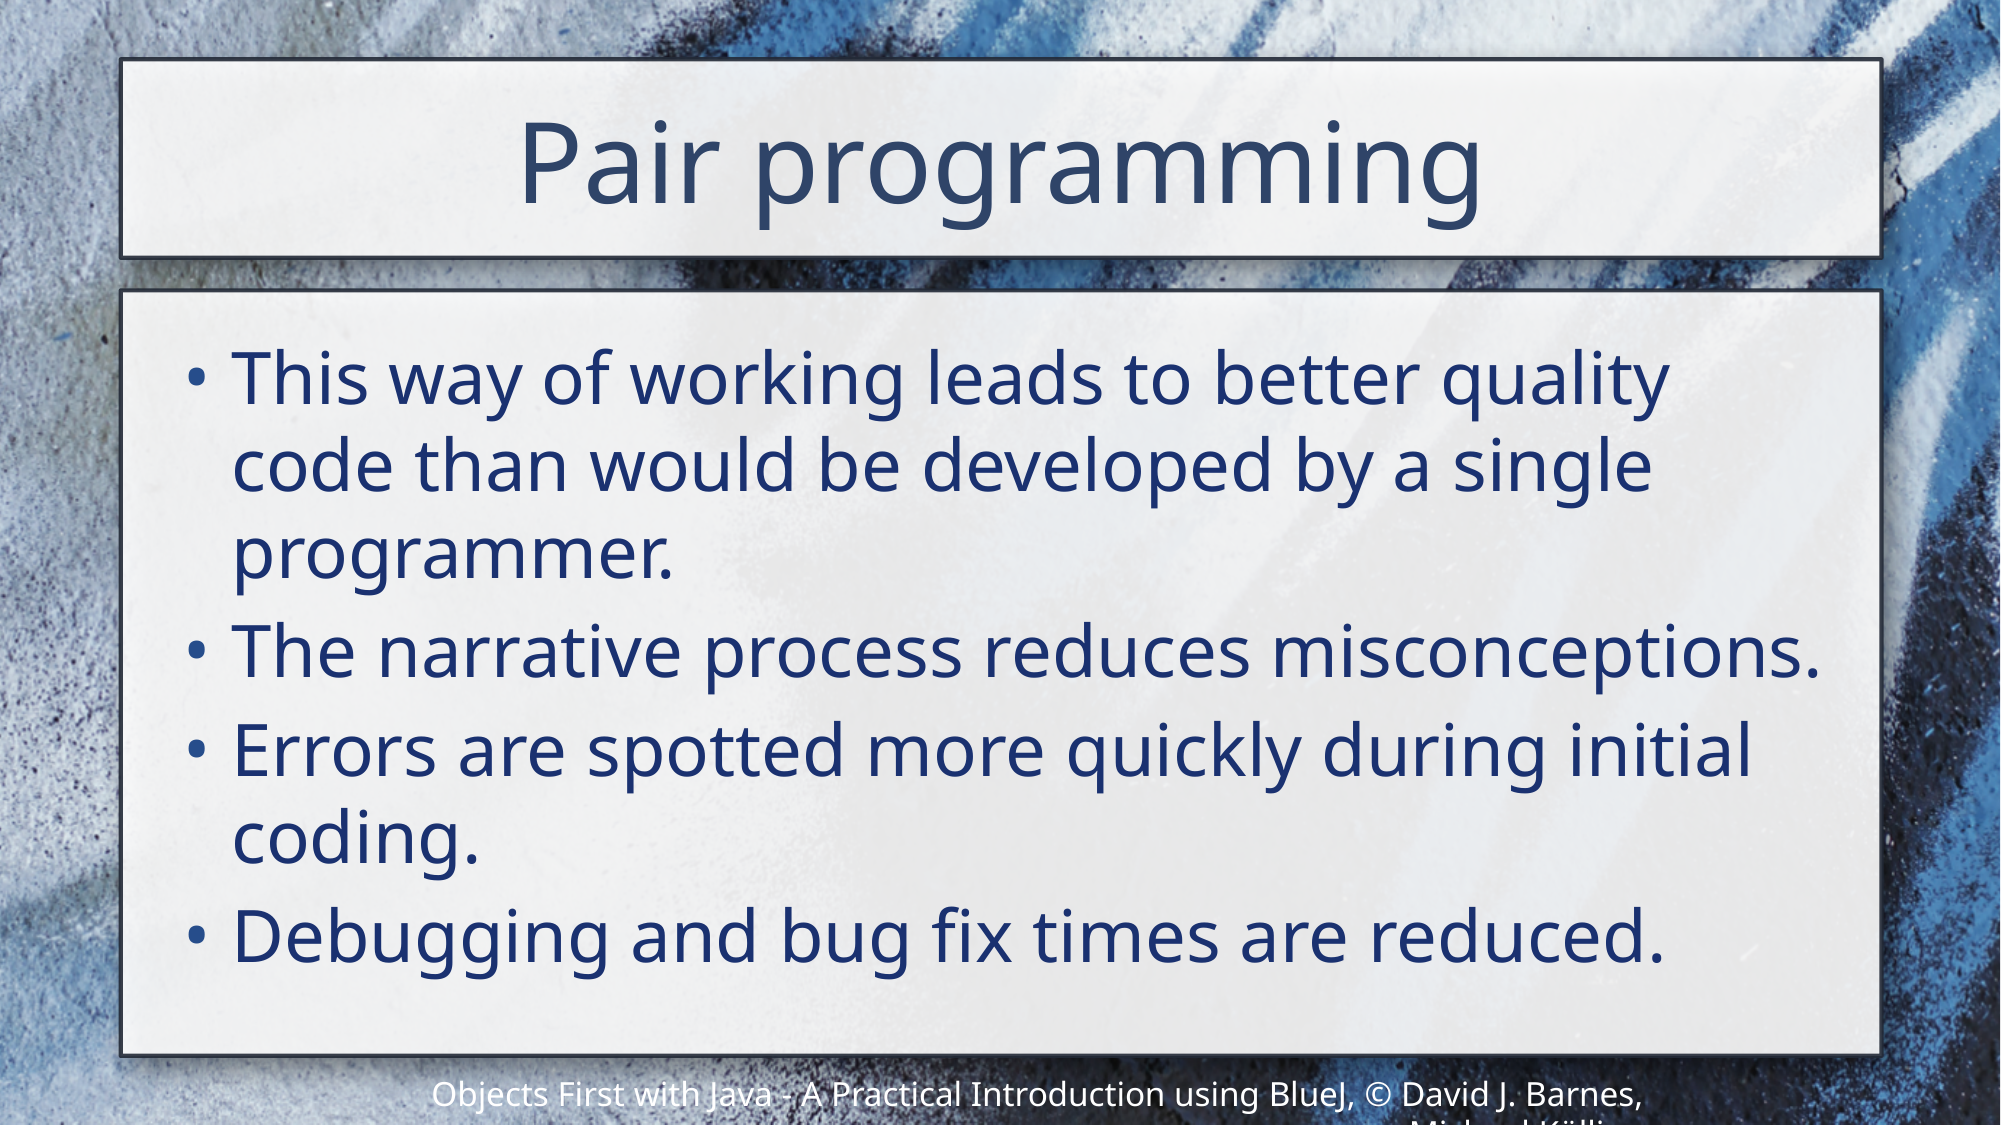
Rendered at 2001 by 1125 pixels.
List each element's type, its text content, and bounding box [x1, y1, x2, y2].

title Pair programming [118, 63, 1885, 254]
picture [0, 0, 2001, 1125]
list This way of working leads to better quality code than would be developed by a single programmer. The narrative process reduces misconceptions. Errors are spotted more quickly during initial coding. Debugging and bug fix times are reduced. [167, 315, 1852, 1032]
